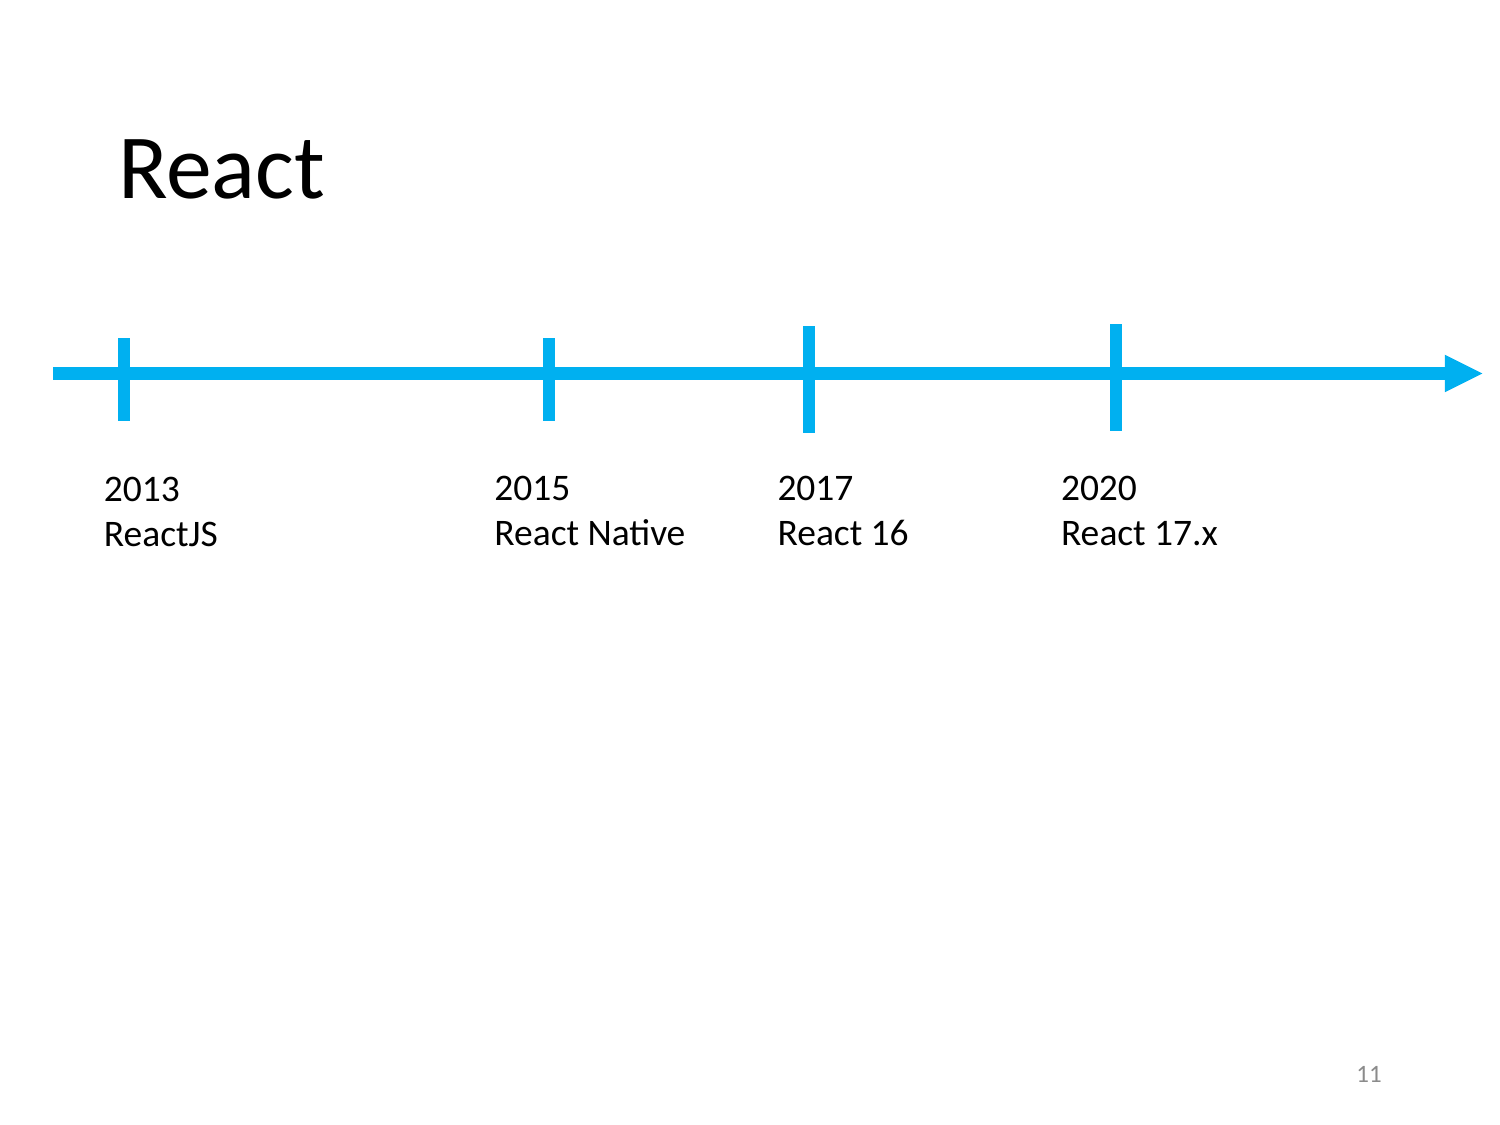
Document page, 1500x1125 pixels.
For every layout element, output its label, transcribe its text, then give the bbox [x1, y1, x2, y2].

text_box 2020 React 17.x [1046, 455, 1234, 561]
text_box 2017 React 16 [762, 455, 924, 561]
text_box 2013 ReactJS [89, 456, 233, 561]
slide_number 11 [1059, 1042, 1397, 1103]
title React [103, 59, 1397, 278]
text_box 2015 React Native [479, 455, 701, 561]
